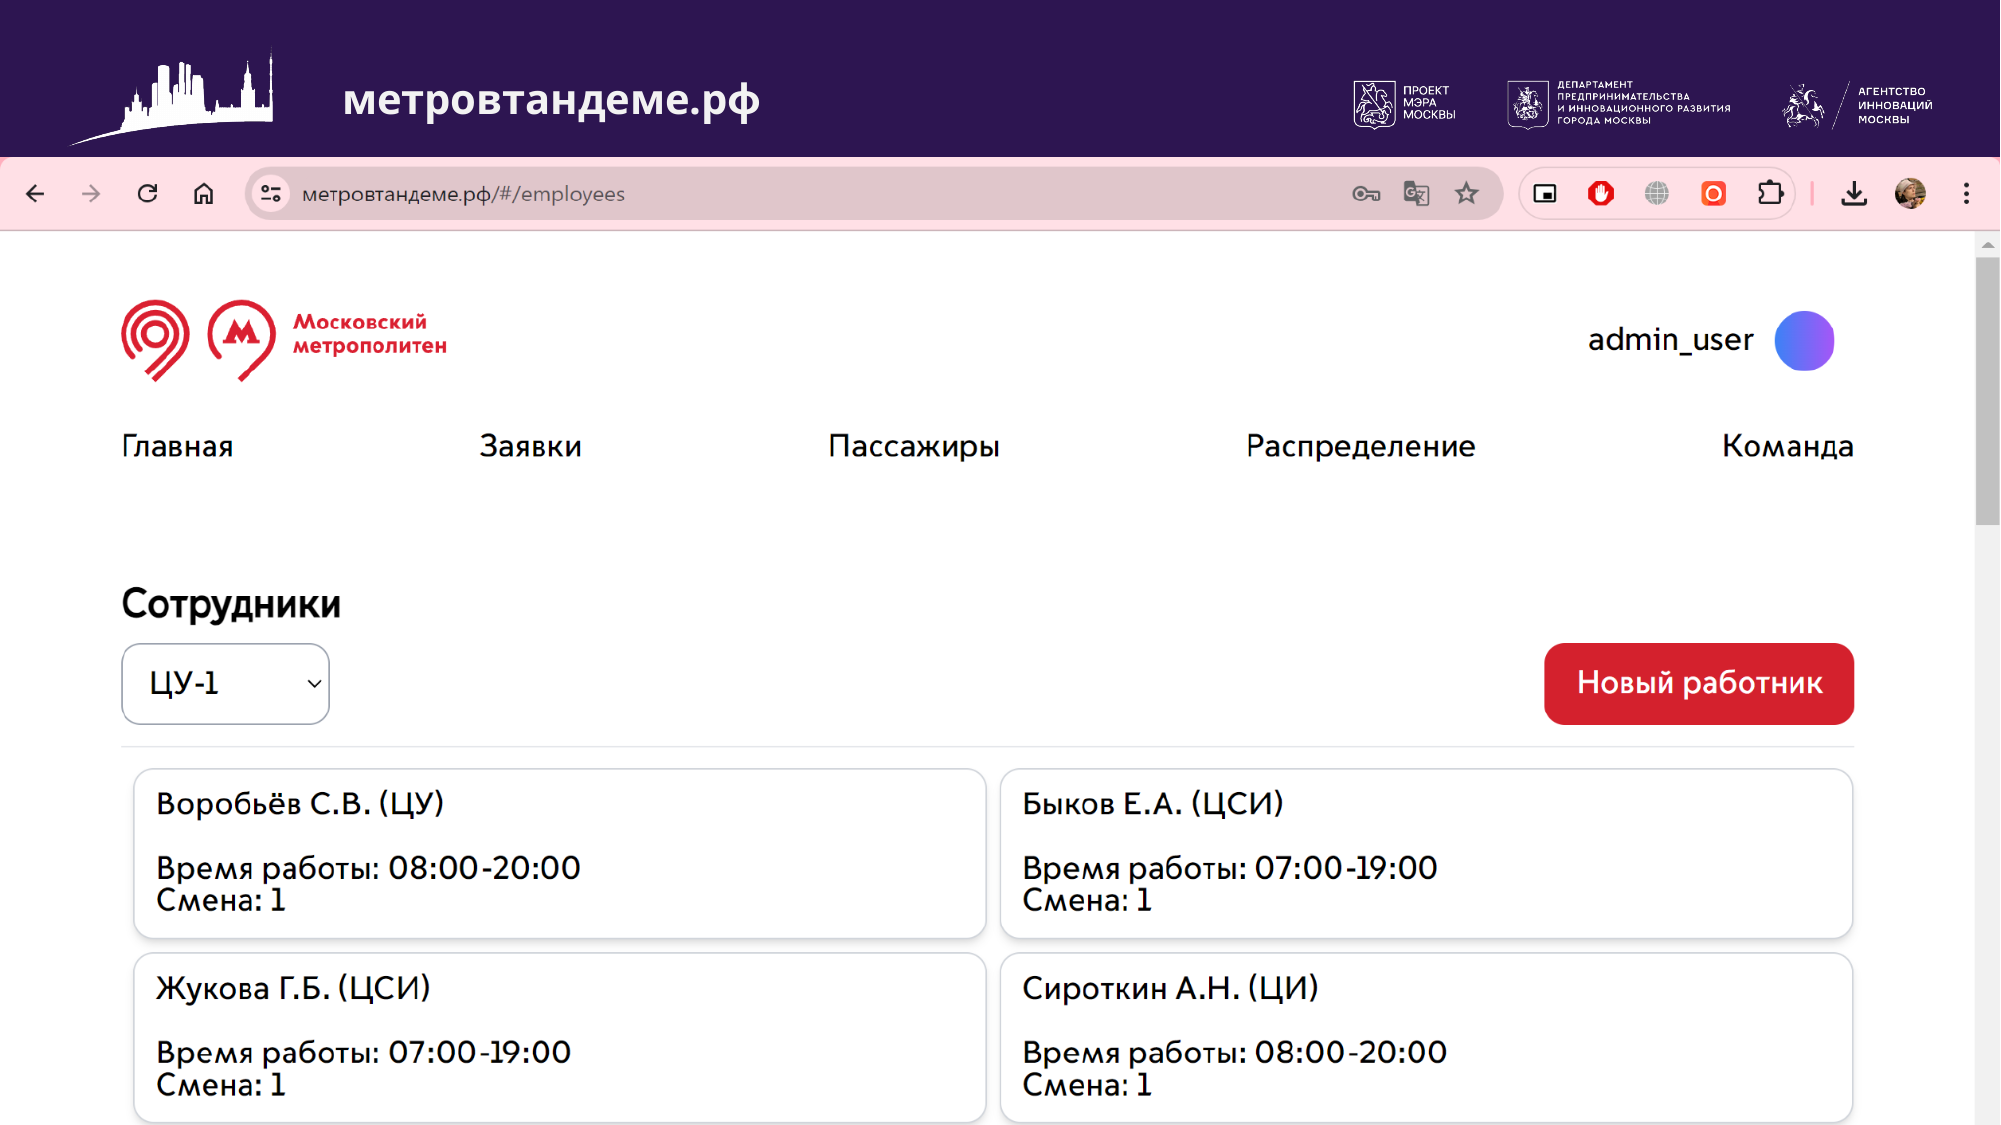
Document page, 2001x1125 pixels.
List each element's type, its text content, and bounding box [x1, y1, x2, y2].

picture [0, 157, 2000, 1125]
title метровтандеме.рф [327, 69, 1946, 131]
picture [66, 43, 273, 147]
